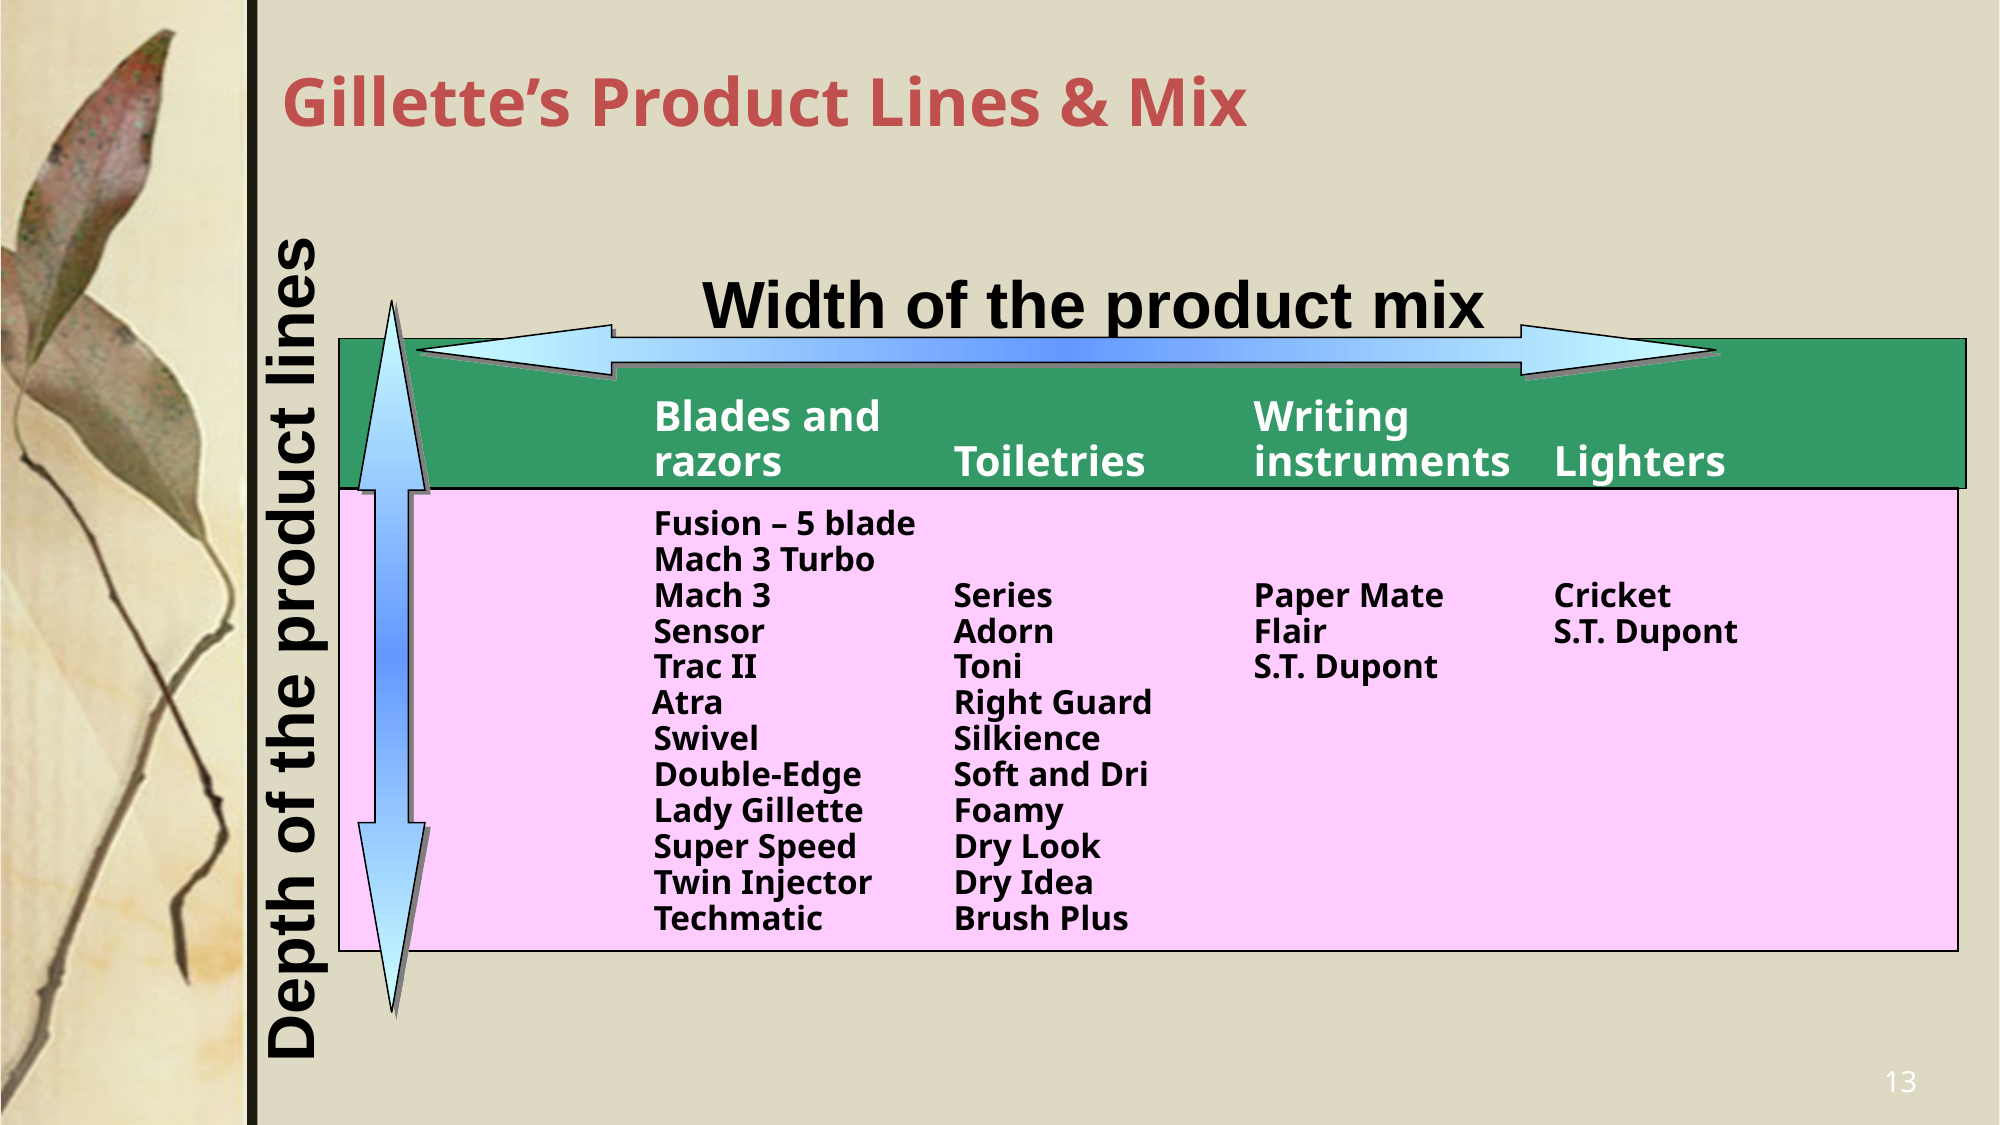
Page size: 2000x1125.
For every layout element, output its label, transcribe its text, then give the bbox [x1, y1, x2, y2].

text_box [249, 218, 1967, 1081]
title Gillette’s Product Lines & Mix [266, 6, 1700, 194]
picture [1, 0, 247, 1125]
slide_number 13 [1266, 1081, 1933, 1111]
